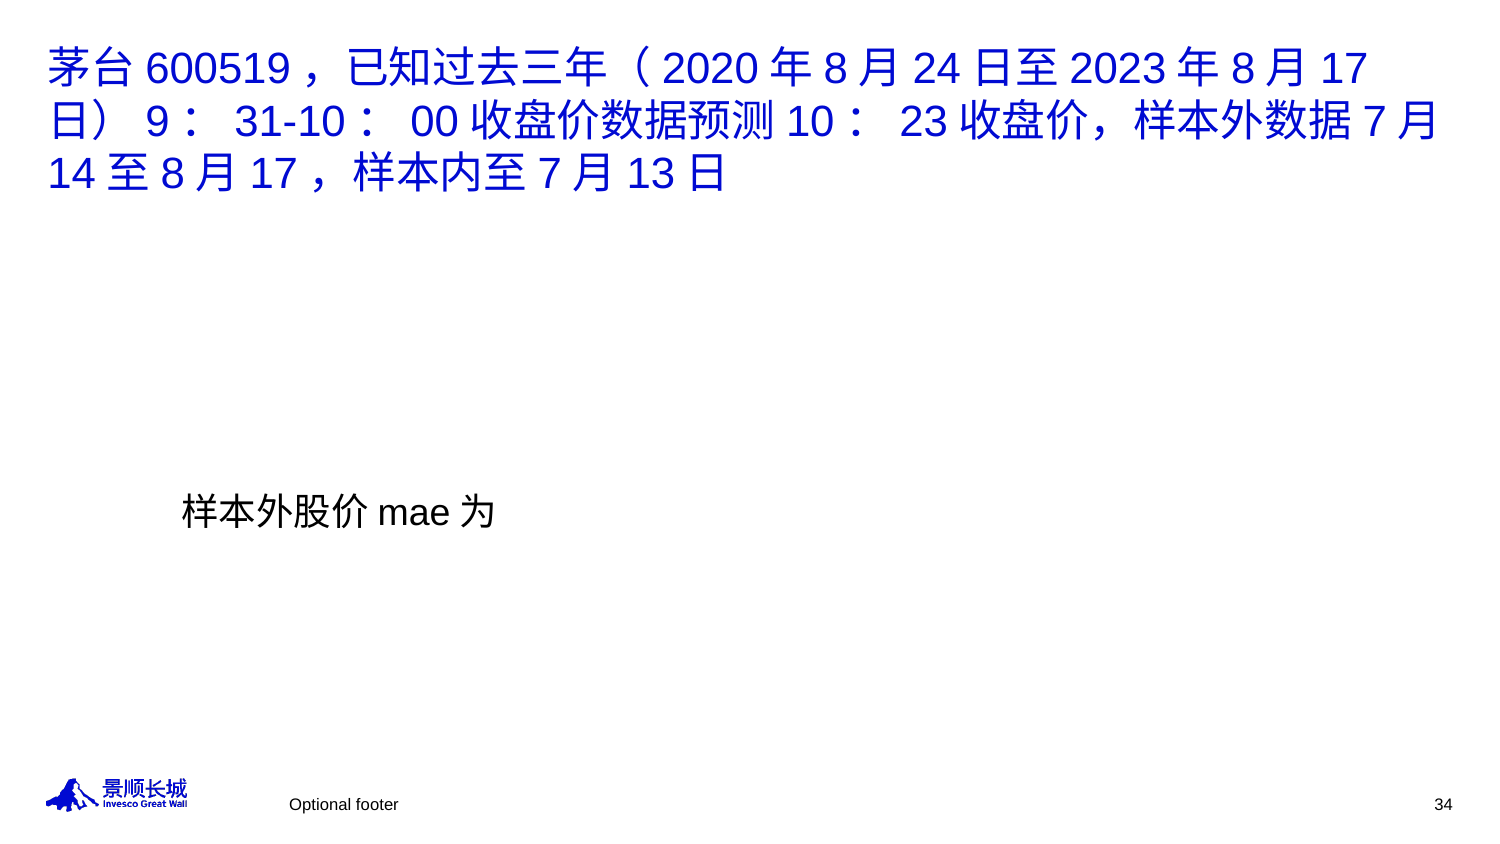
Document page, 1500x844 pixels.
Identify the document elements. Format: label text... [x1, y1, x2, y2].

title 茅台600519，已知过去三年（2020年8月24日至2023年8月17日）9：31-10：00收盘价数据预测10：23收盘价，样本外数据7月14至8月17，样本内至7月13日 [47, 39, 1454, 148]
picture [46, 778, 187, 812]
footer Optional footer [289, 792, 1258, 815]
text_box 样本外股价mae为 [181, 487, 1020, 533]
slide_number 34 [1394, 792, 1453, 815]
